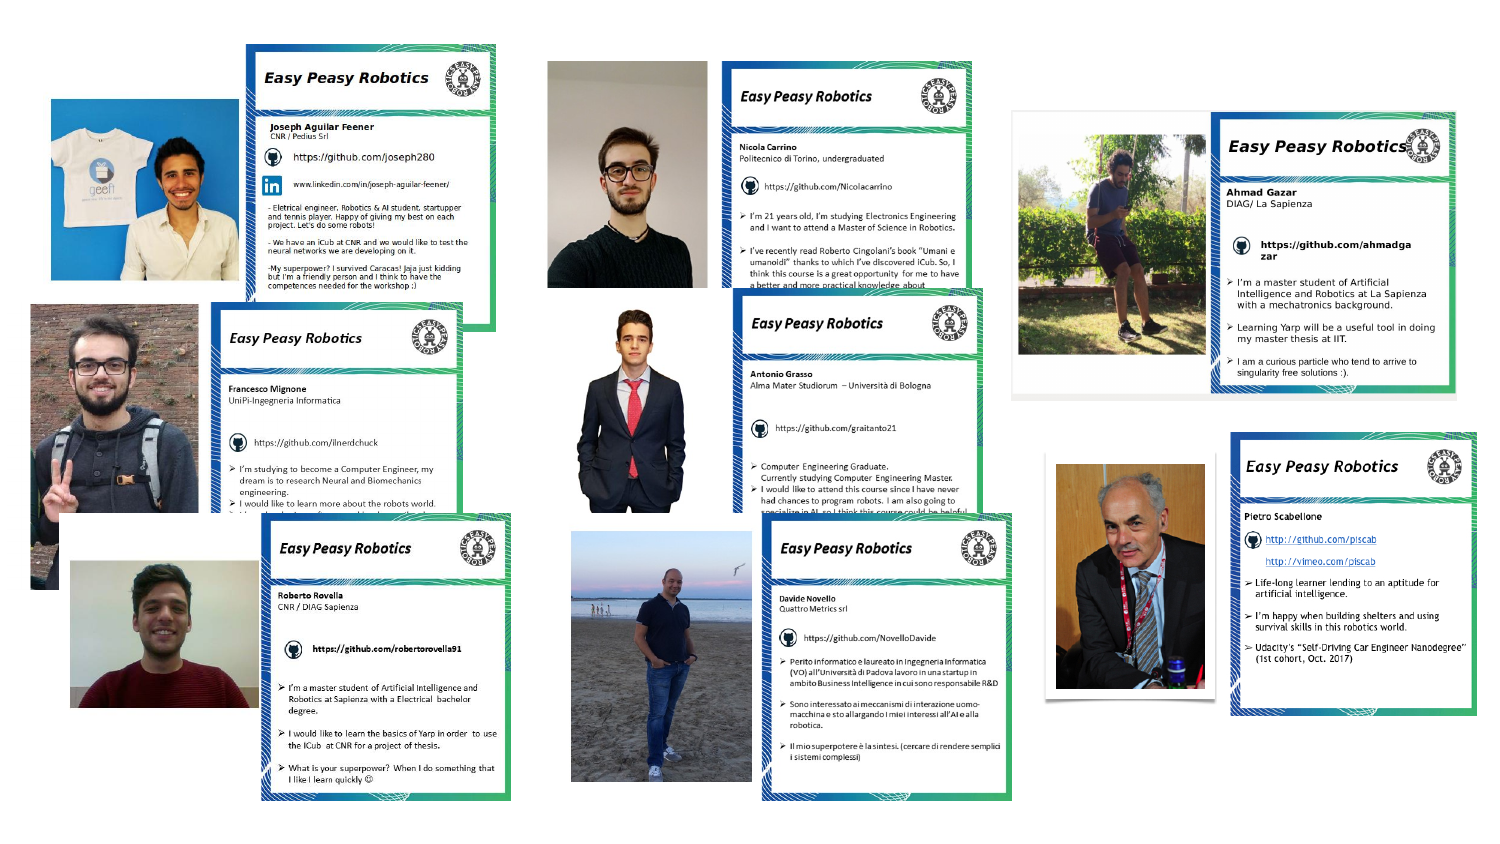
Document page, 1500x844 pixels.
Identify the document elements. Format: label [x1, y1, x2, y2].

picture [1010, 110, 1458, 402]
picture [1030, 432, 1477, 717]
picture [7, 44, 512, 801]
picture [519, 61, 1012, 801]
